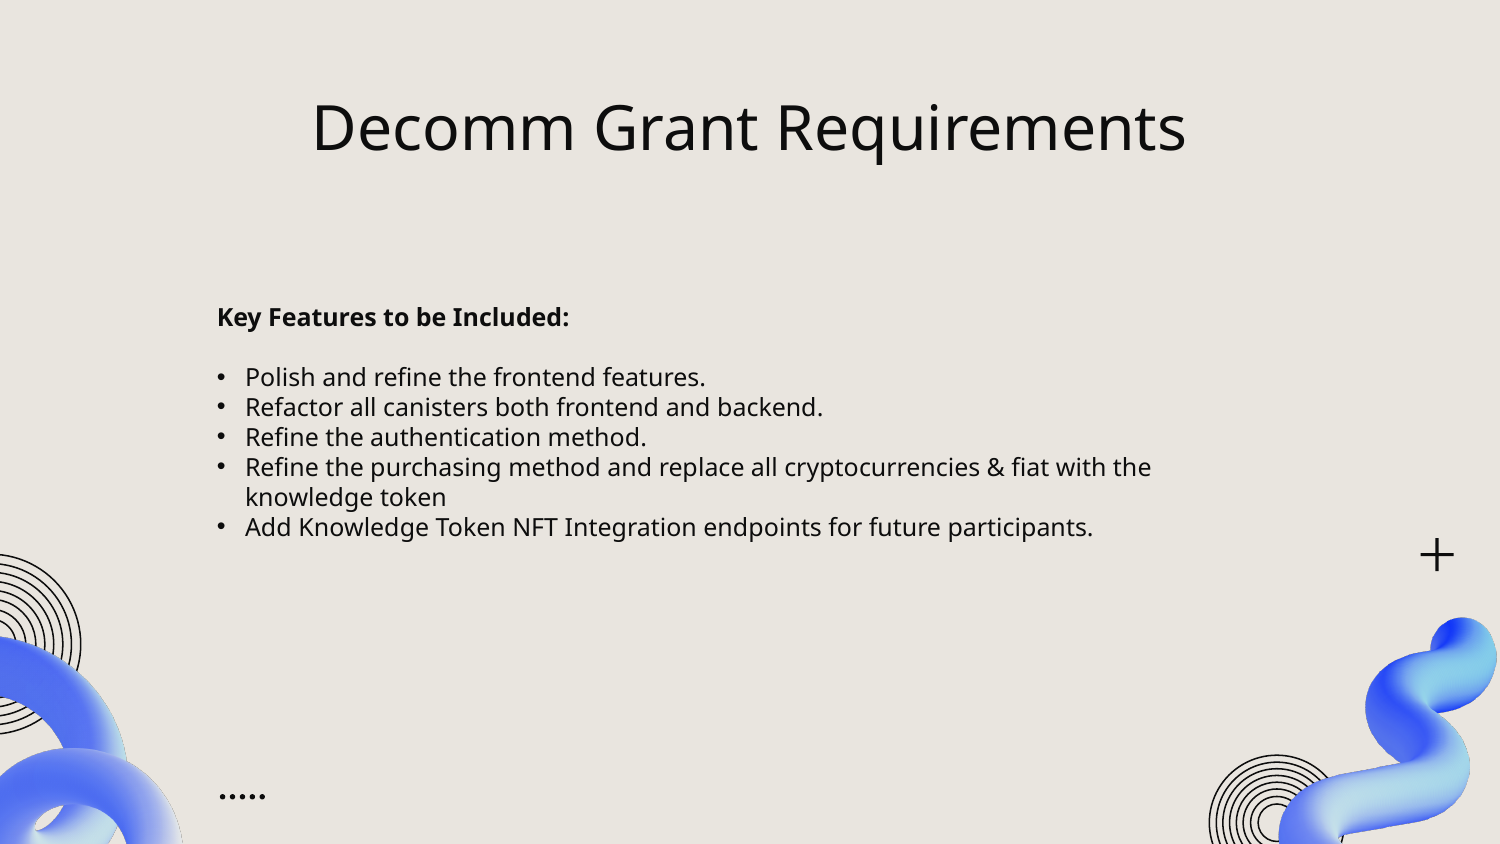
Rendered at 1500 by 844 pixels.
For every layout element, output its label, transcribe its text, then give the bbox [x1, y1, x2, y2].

subtitle Key Features to be Included: Polish and refine the frontend features. Refactor all canisters both frontend and backend. Refine the authentication method. Refine the purchasing method and replace all cryptocurrencies & fiat with the knowledge token Add Knowledge Token NFT Integration endpoints for future participants. [201, 286, 1277, 723]
title Decomm Grant Requirements [118, 72, 1382, 167]
picture [1195, 586, 1500, 844]
picture [0, 611, 243, 844]
